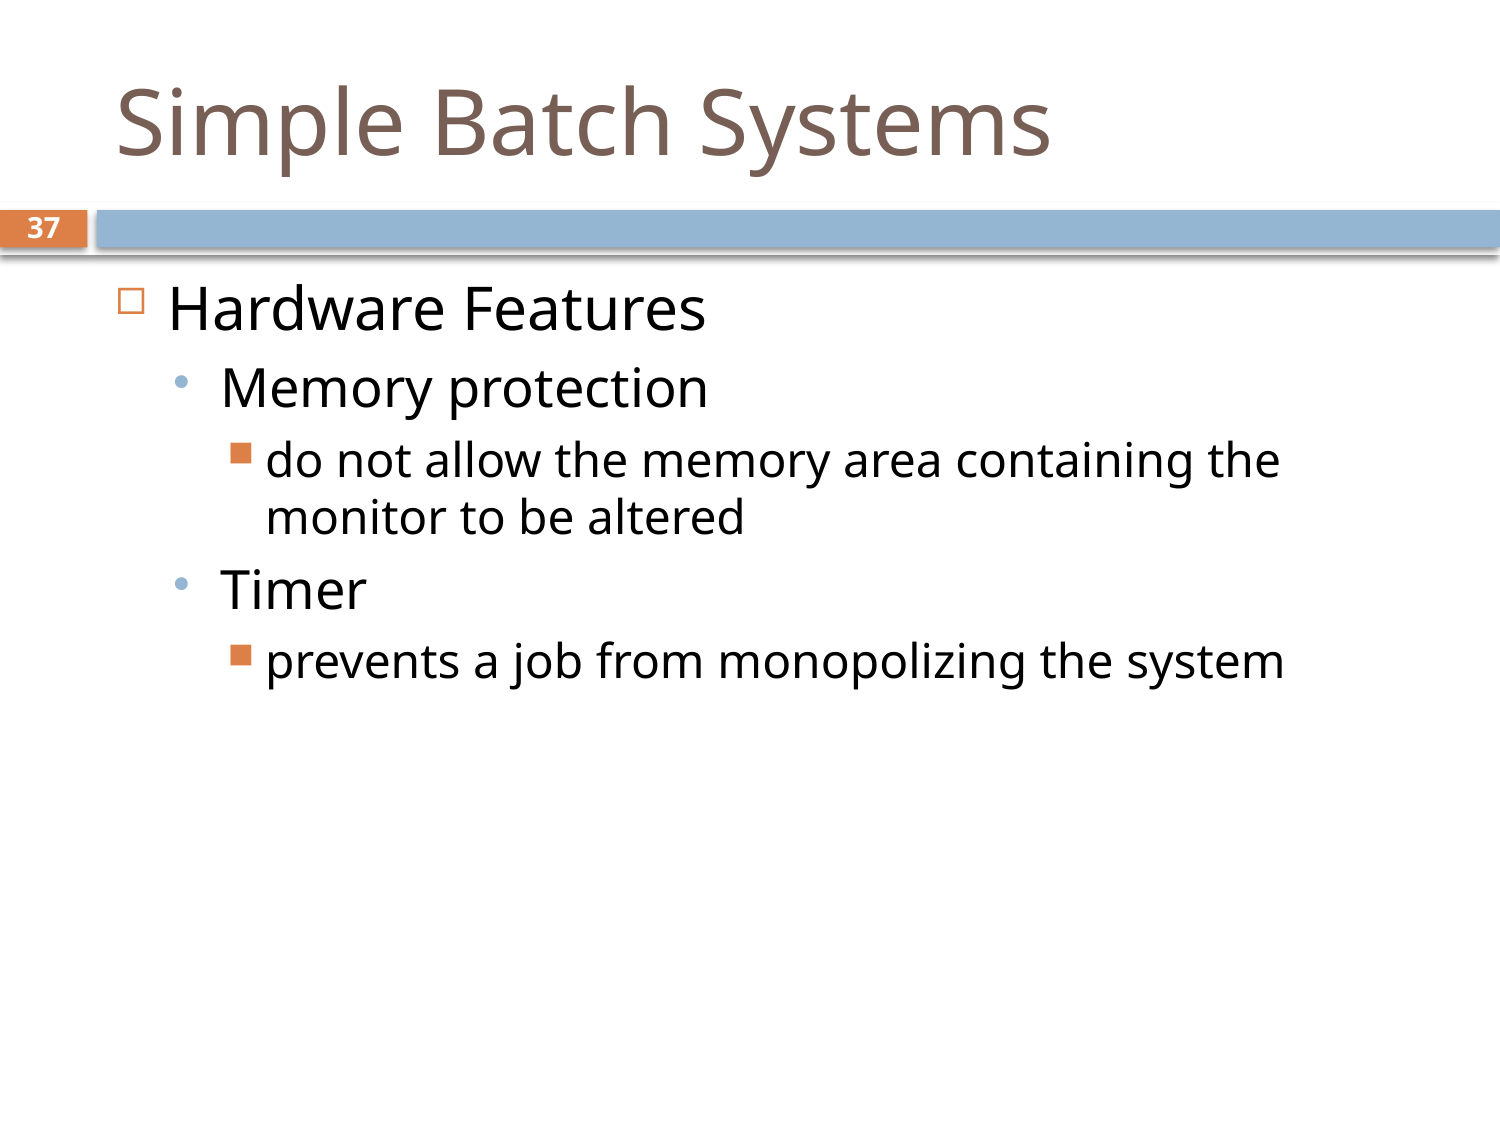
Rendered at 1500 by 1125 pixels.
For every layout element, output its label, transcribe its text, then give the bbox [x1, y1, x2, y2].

title Simple Batch Systems [100, 37, 1438, 200]
list Hardware Features Memory protection do not allow the memory area containing the monitor to be altered Timer prevents a job from monopolizing the system [100, 262, 1438, 1005]
slide_number 37 [0, 208, 88, 249]
